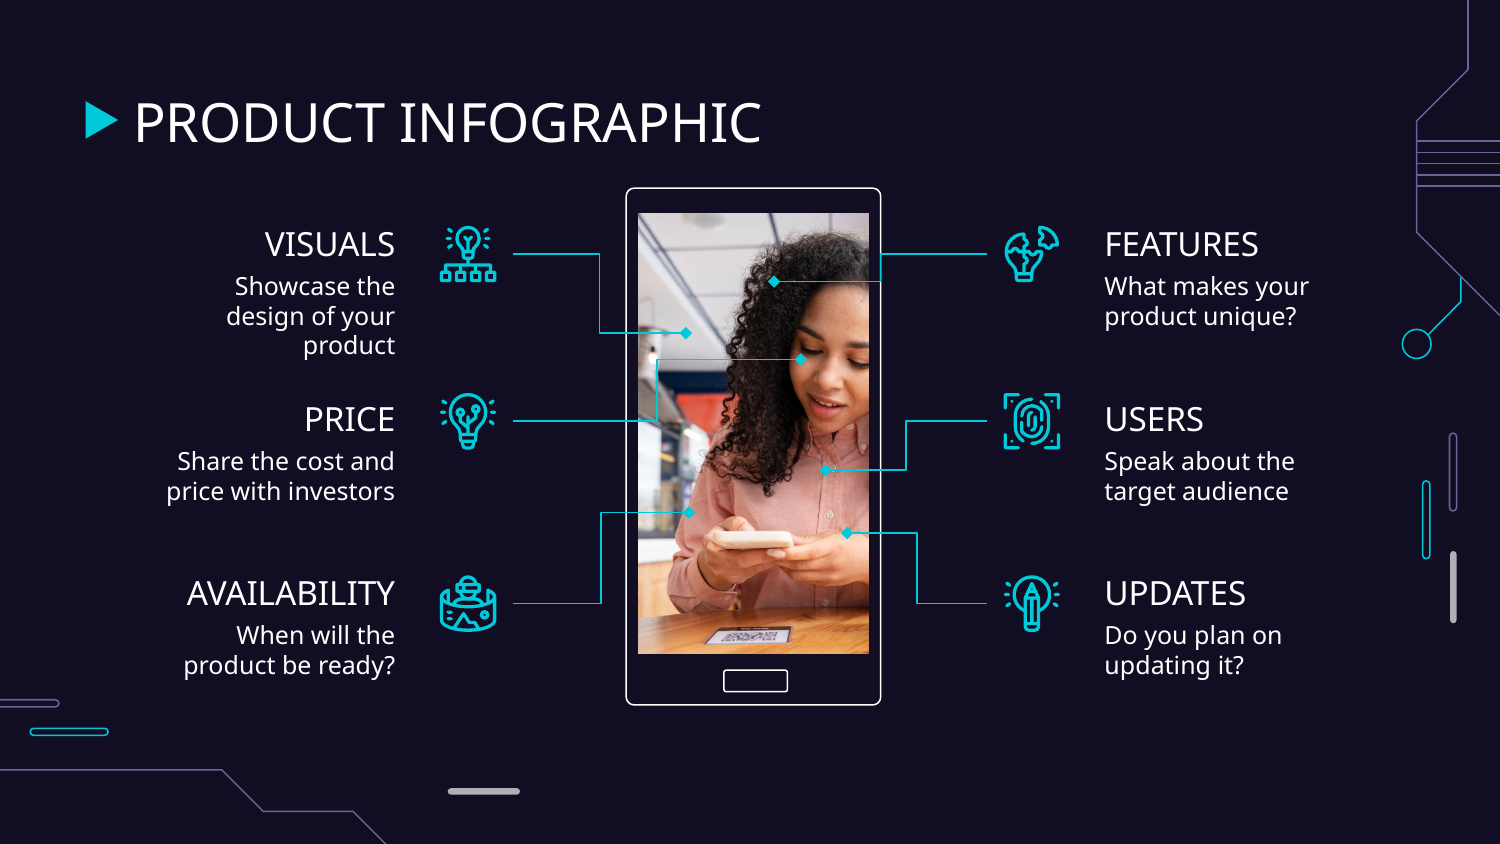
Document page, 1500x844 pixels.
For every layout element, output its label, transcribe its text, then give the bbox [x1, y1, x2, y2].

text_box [625, 187, 881, 252]
text_box Share the cost and price with investors [137, 429, 411, 499]
text_box [423, 558, 513, 649]
text_box FEATURES [1089, 208, 1363, 255]
text_box [986, 208, 1077, 299]
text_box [439, 574, 497, 633]
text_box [1003, 574, 1061, 633]
text_box [423, 208, 513, 299]
text_box USERS [1089, 375, 1363, 429]
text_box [512, 359, 802, 422]
text_box When will the product be ready? [137, 604, 411, 674]
text_box AVAILABILITY [137, 558, 411, 604]
title PRODUCT INFOGRAPHIC [118, 72, 1382, 167]
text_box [1003, 392, 1061, 450]
text_box [423, 376, 513, 467]
text_box VISUALS [137, 208, 411, 255]
text_box What makes your product unique? [1089, 255, 1363, 325]
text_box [846, 532, 988, 604]
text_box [512, 512, 690, 604]
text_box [625, 342, 632, 357]
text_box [439, 392, 497, 450]
text_box Showcase the design of your product [137, 255, 411, 325]
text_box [1004, 225, 1060, 283]
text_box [512, 253, 686, 334]
text_box UPDATES [1089, 558, 1363, 604]
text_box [874, 479, 881, 531]
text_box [773, 253, 988, 282]
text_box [874, 290, 881, 419]
text_box Speak about the target audience [1089, 429, 1363, 499]
text_box PRICE [137, 375, 411, 429]
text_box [825, 421, 988, 471]
text_box [986, 376, 1077, 467]
text_box Do you plan on updating it? [1089, 604, 1363, 674]
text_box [625, 613, 881, 706]
picture [637, 213, 870, 655]
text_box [625, 430, 632, 511]
text_box [986, 558, 1077, 649]
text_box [439, 225, 497, 283]
